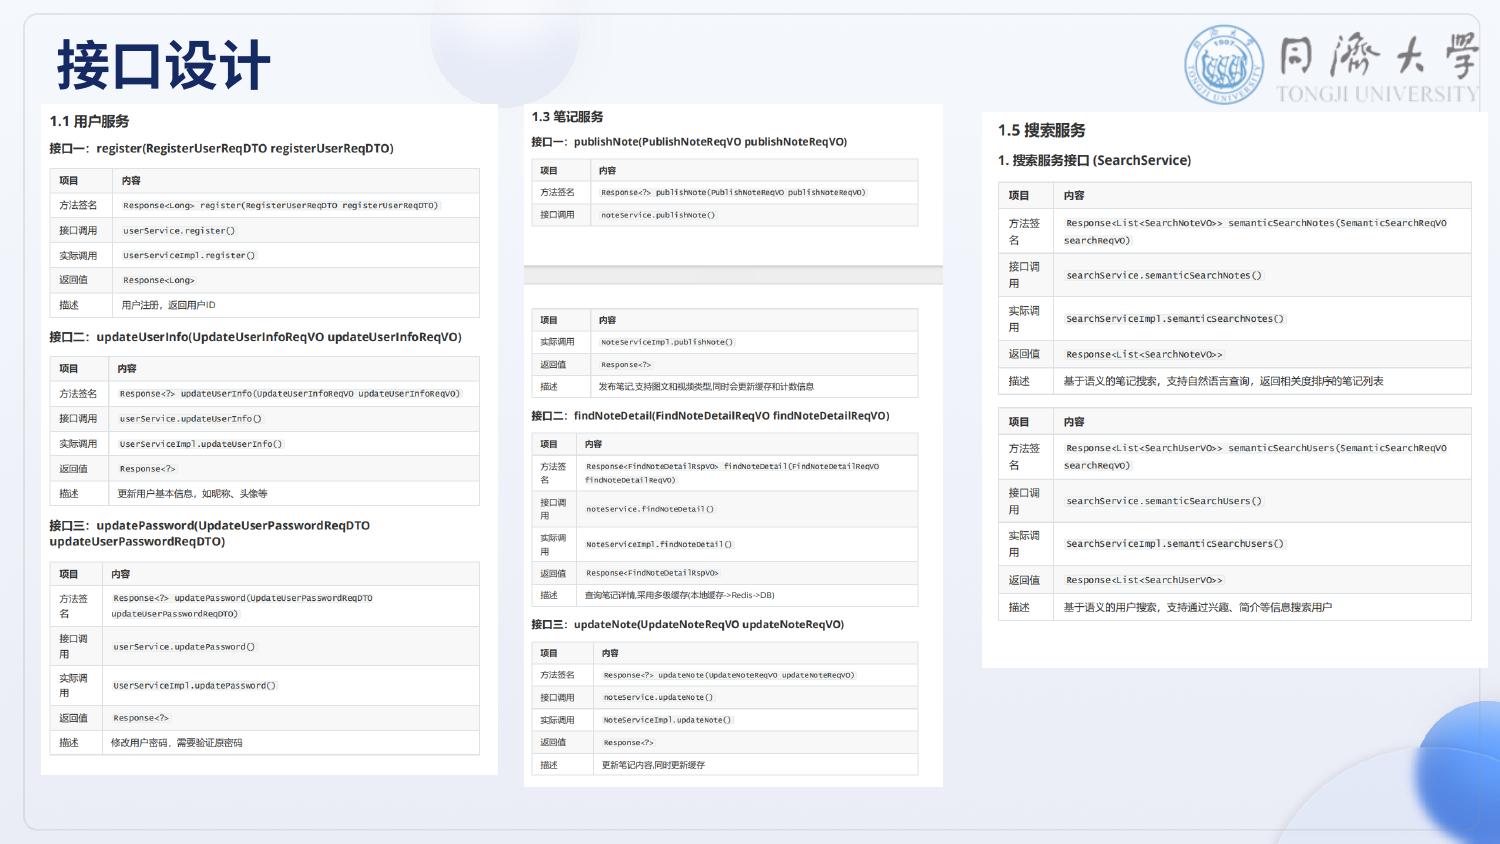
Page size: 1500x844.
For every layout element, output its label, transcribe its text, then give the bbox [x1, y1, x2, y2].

picture [0, 0, 1500, 844]
text_box 接口设计 [41, 7, 1160, 113]
